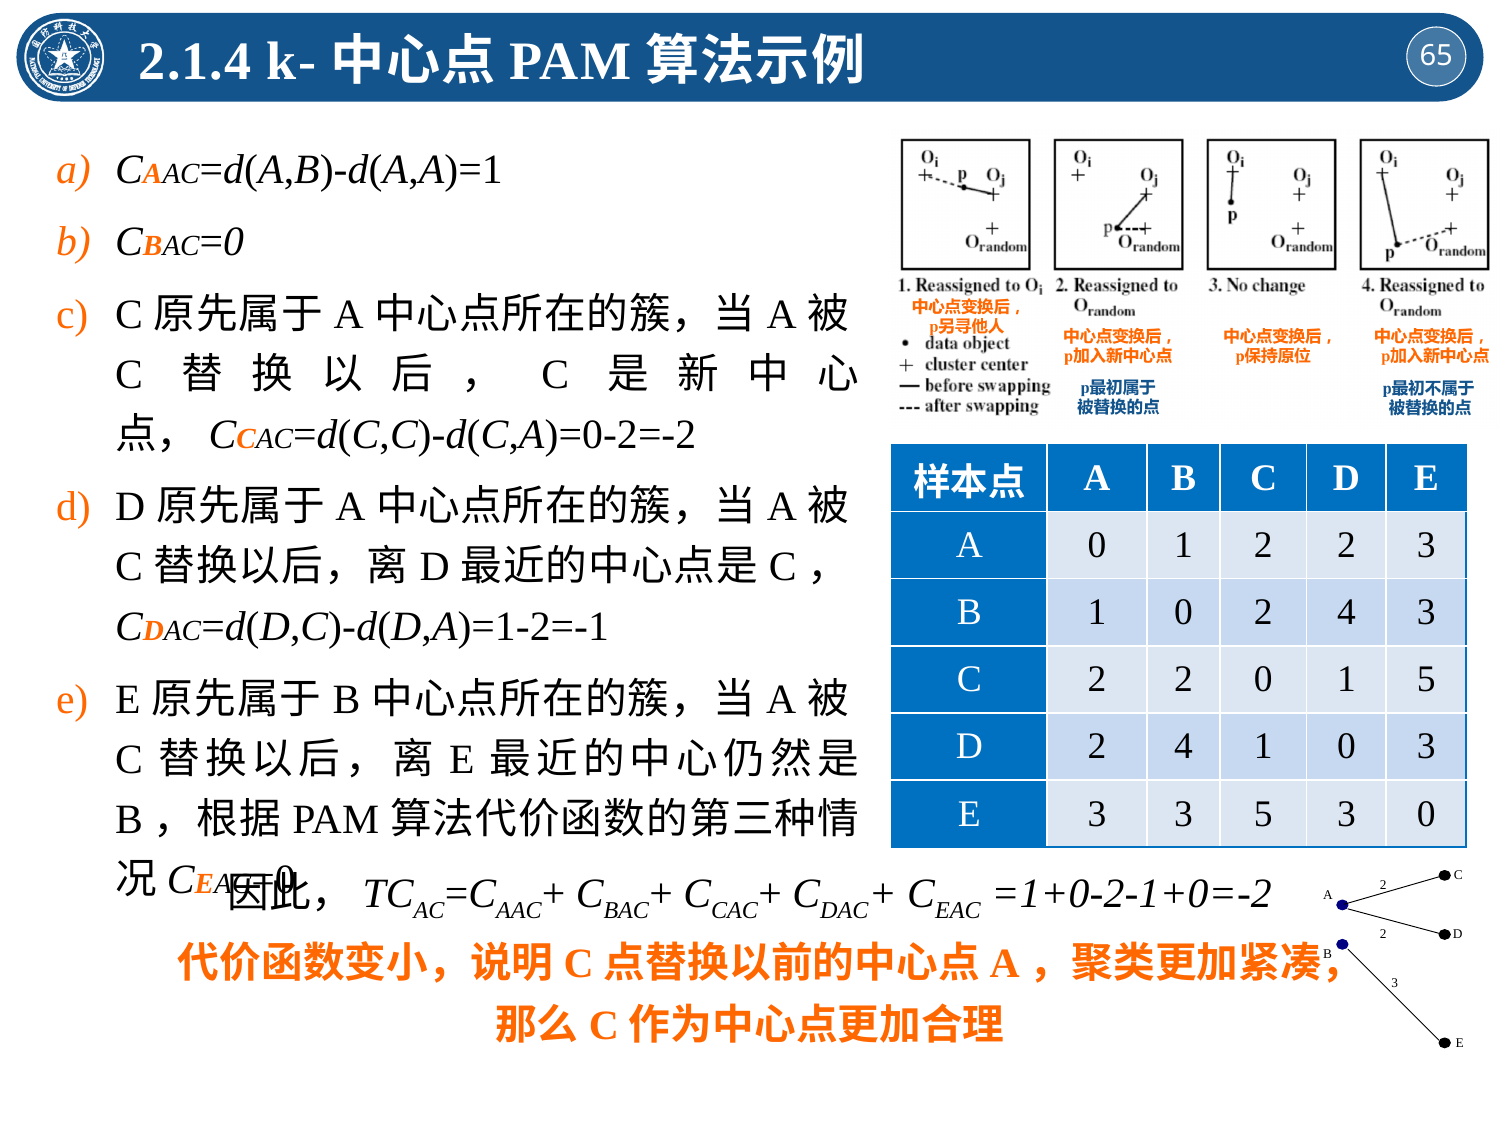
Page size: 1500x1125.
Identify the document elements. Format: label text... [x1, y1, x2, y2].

table_cell 3 [1048, 781, 1146, 846]
table_cell 0 [1048, 512, 1146, 578]
table_header E [1387, 445, 1465, 511]
table_header 样本点 [893, 445, 1046, 511]
table_cell 0 [1387, 781, 1465, 846]
table_cell 1 [1048, 579, 1146, 645]
table_cell B [893, 579, 1046, 645]
table_cell D [893, 714, 1046, 779]
title 2.1.4 k-中心点PAM算法示例 [124, 17, 1237, 221]
table_cell 3 [1387, 714, 1465, 779]
table_cell 2 [1307, 512, 1385, 578]
table_header C [1221, 445, 1306, 511]
table_cell 1 [1221, 714, 1306, 779]
table_cell 5 [1221, 781, 1306, 846]
picture [16, 9, 111, 104]
table_header A [1048, 445, 1146, 511]
table_cell 2 [1221, 579, 1306, 645]
table_cell C [893, 647, 1046, 712]
table_cell 3 [1307, 781, 1385, 846]
table_cell 3 [1387, 512, 1465, 578]
picture [888, 126, 1500, 429]
table_cell 0 [1307, 714, 1385, 779]
table_cell 4 [1148, 714, 1219, 779]
table_cell 0 [1148, 579, 1219, 645]
table_cell 2 [1221, 512, 1306, 578]
table_cell 1 [1307, 647, 1385, 712]
table_cell 4 [1307, 579, 1385, 645]
list CAAC=d(A,B)-d(A,A)=1 CBAC=0 C原先属于A中心点所在的簇，当A被C替换以后，C是新中心点，CCAC=d(C,C)-d(C,A)=0-2=-2 D原先属于A中心点所在的簇，当A被C替换以后，离D最近的中心点是C，CDAC=d(D,C)-d(D,A)=1-2=-1 E原先属于B中心点所在的簇，当A被C替换以后，离E最近的中心仍然是 B，根据PAM算法代价函数的第三种情况CEAC=0 [41, 124, 874, 858]
table_cell E [893, 781, 1046, 846]
table_cell 3 [1387, 579, 1465, 645]
table_cell 2 [1148, 647, 1219, 712]
table_header D [1307, 445, 1385, 511]
text_box 代价函数变小，说明C点替换以前的中心点A，聚类更加紧凑， 那么C作为中心点更加合理 [156, 927, 1308, 1056]
table_cell 2 [1048, 714, 1146, 779]
table_cell 0 [1221, 647, 1306, 712]
text_box 因此，TCAC=CAAC+ CBAC+ CCAC+ CDAC+ CEAC =1+0-2-1+0=-2 [38, 858, 1308, 931]
table_header B [1148, 445, 1219, 511]
table_cell 2 [1048, 647, 1146, 712]
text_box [1313, 850, 1474, 1058]
table_cell 3 [1148, 781, 1219, 846]
table_cell 1 [1148, 512, 1219, 578]
table_cell A [893, 512, 1046, 578]
table_cell 5 [1387, 647, 1465, 712]
